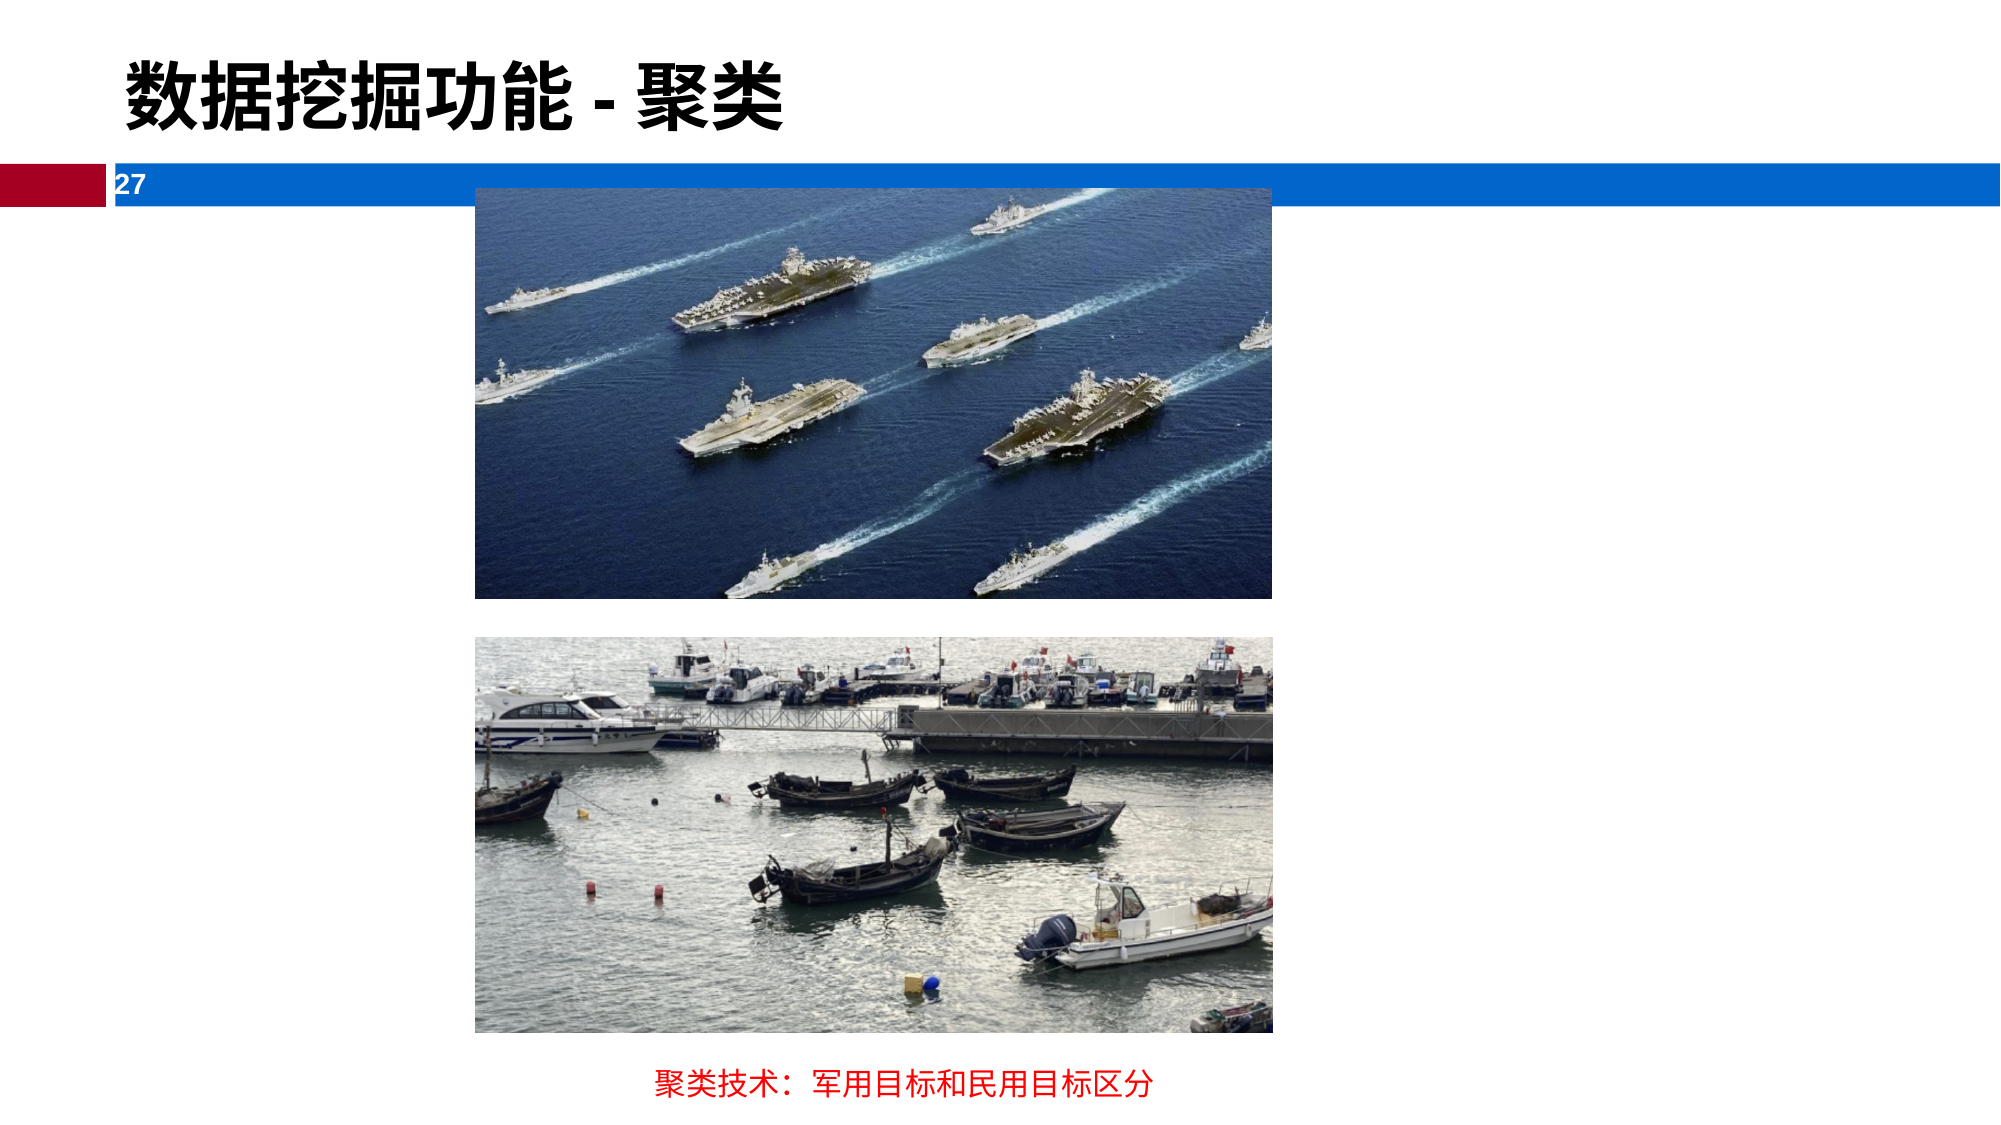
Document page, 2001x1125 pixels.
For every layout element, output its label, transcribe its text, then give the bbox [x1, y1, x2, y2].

picture [475, 637, 1274, 1033]
text_box 网课聚类技术：军用目标和民用目标区分 [577, 1057, 1170, 1110]
picture [475, 188, 1273, 599]
title 数据挖掘功能-聚类 [109, 38, 2000, 150]
